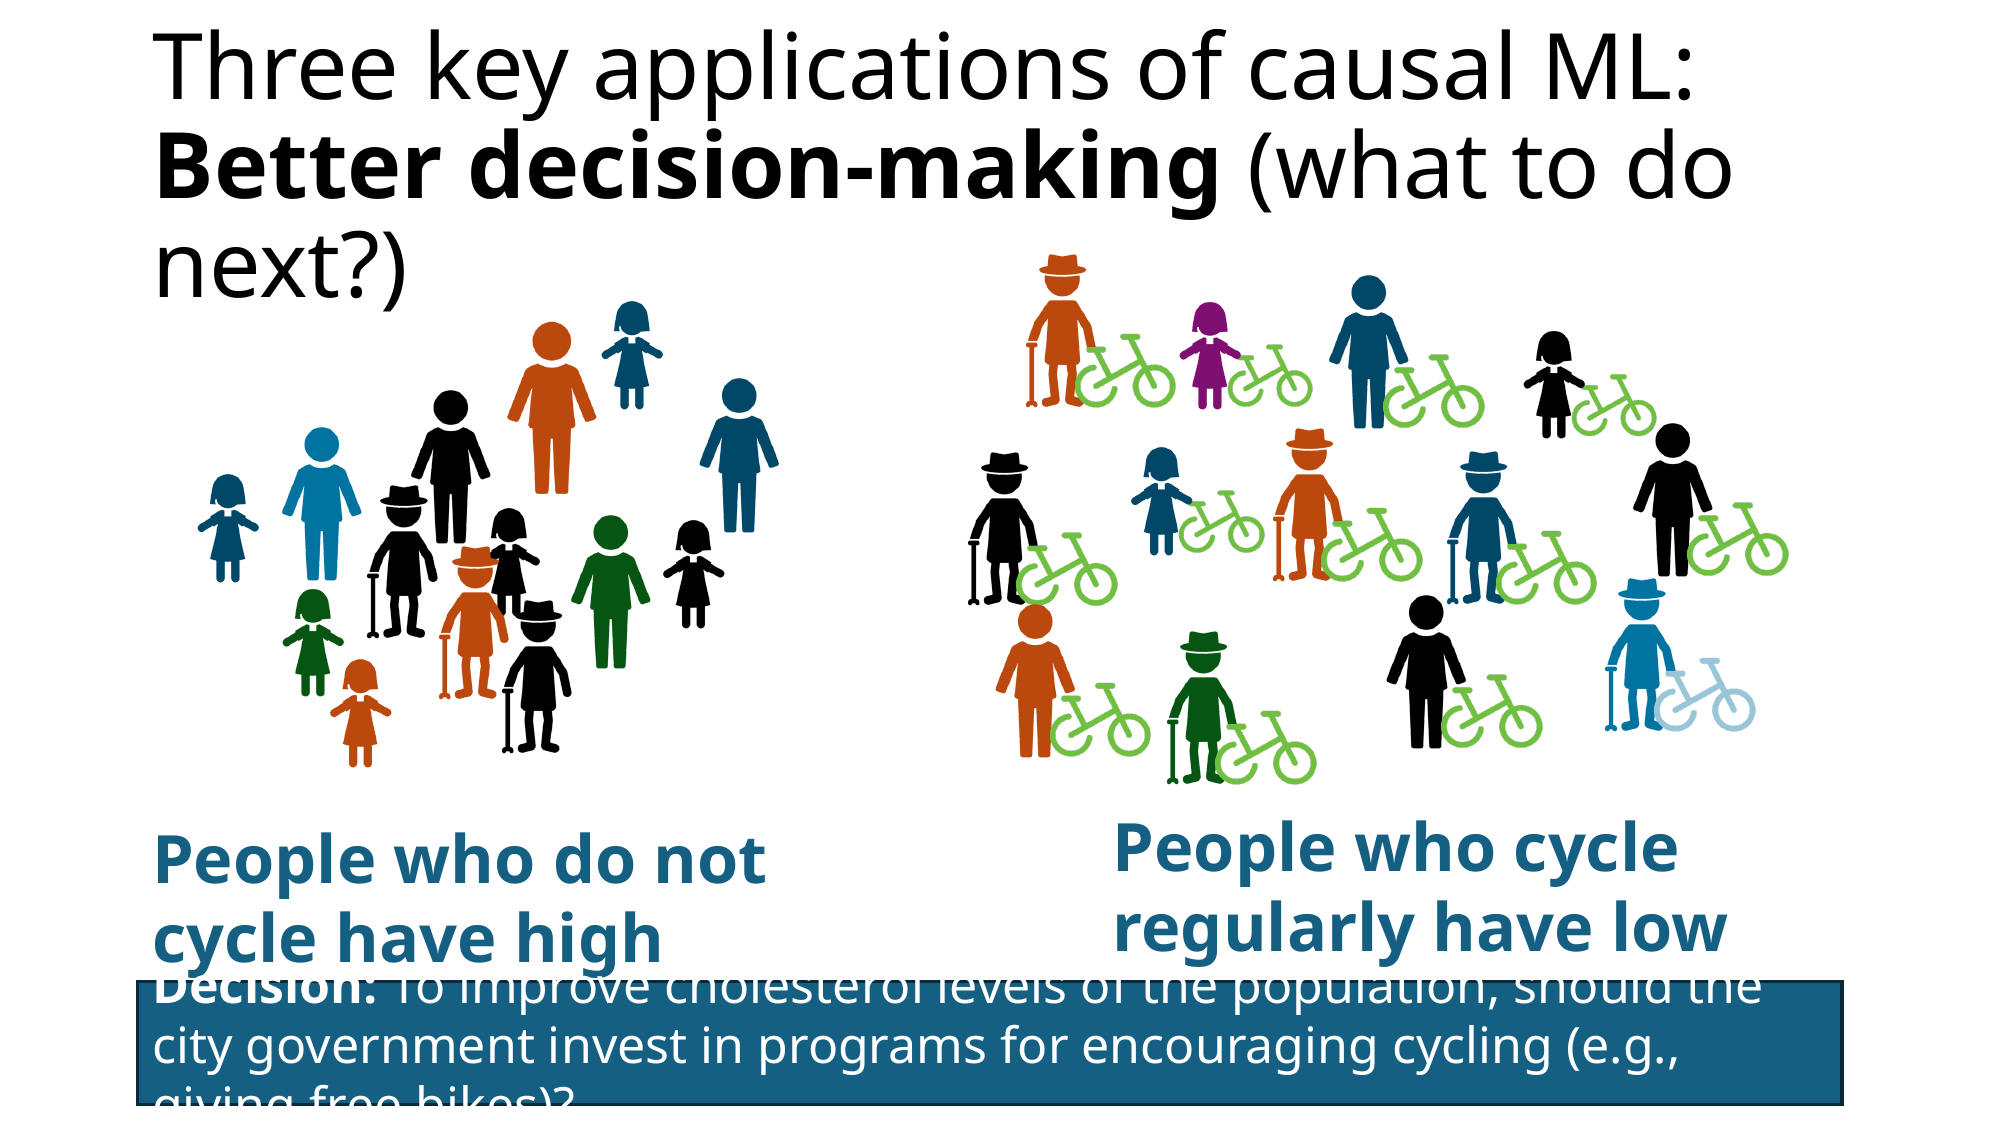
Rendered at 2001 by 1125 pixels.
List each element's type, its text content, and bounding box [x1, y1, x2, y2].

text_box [1559, 573, 1762, 752]
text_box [1183, 286, 1287, 425]
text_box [1287, 271, 1492, 446]
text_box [1092, 432, 1226, 571]
text_box People who do not cycle have high cholesterol [137, 808, 871, 980]
text_box Decision: To improve cholesterol levels of the population, should the city government invest in programs for encouraging cycling (e.g., giving free bikes)? [136, 980, 1844, 1106]
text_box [1226, 423, 1429, 602]
text_box People who cycle regularly have low cholesterol [1097, 797, 1863, 1053]
picture [158, 286, 820, 782]
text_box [1492, 315, 1663, 454]
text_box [1604, 419, 1795, 597]
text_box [1345, 602, 1549, 769]
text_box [954, 599, 1158, 777]
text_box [1401, 446, 1604, 625]
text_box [1120, 626, 1323, 805]
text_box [921, 448, 1124, 627]
title Three key applications of causal ML: Better decision-making (what to do next?) [137, 59, 1863, 278]
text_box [979, 249, 1183, 428]
